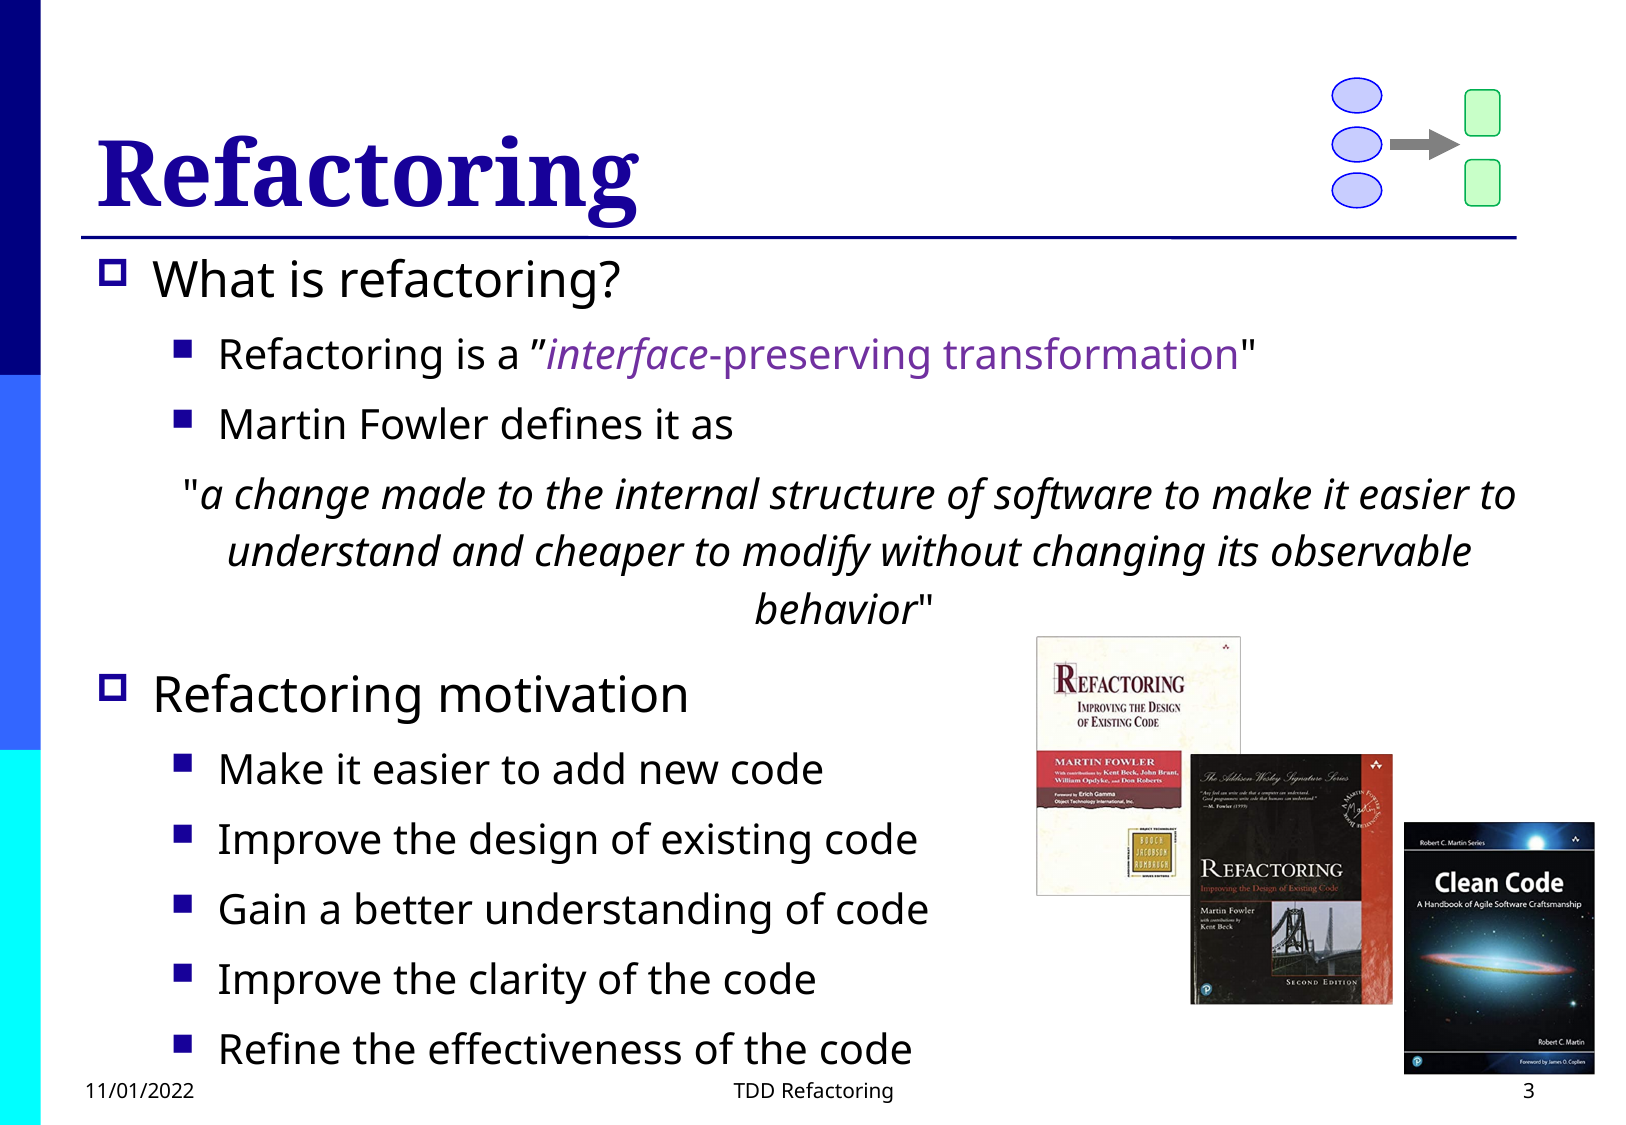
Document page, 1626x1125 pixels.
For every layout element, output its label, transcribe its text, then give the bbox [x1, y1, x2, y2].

slide_number 3 [1170, 1070, 1550, 1125]
title Refactoring [81, 45, 1544, 224]
picture [1404, 822, 1595, 1075]
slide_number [70, 1070, 450, 1125]
list What is refactoring? Refactoring is a ”interface-preserving transformation" Martin Fowler defines it as "a change made to the internal structure of software to make it easier to understand and cheaper to modify without changing its observable behavior" Refactoring motivation Make it easier to add new code Improve the design of existing code Gain a better understanding of code Improve the clarity of the code Refine the effectiveness of the code [81, 224, 1544, 968]
footer TDD Refactoring [556, 1070, 1071, 1125]
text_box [1331, 77, 1500, 209]
picture [1036, 636, 1393, 1005]
